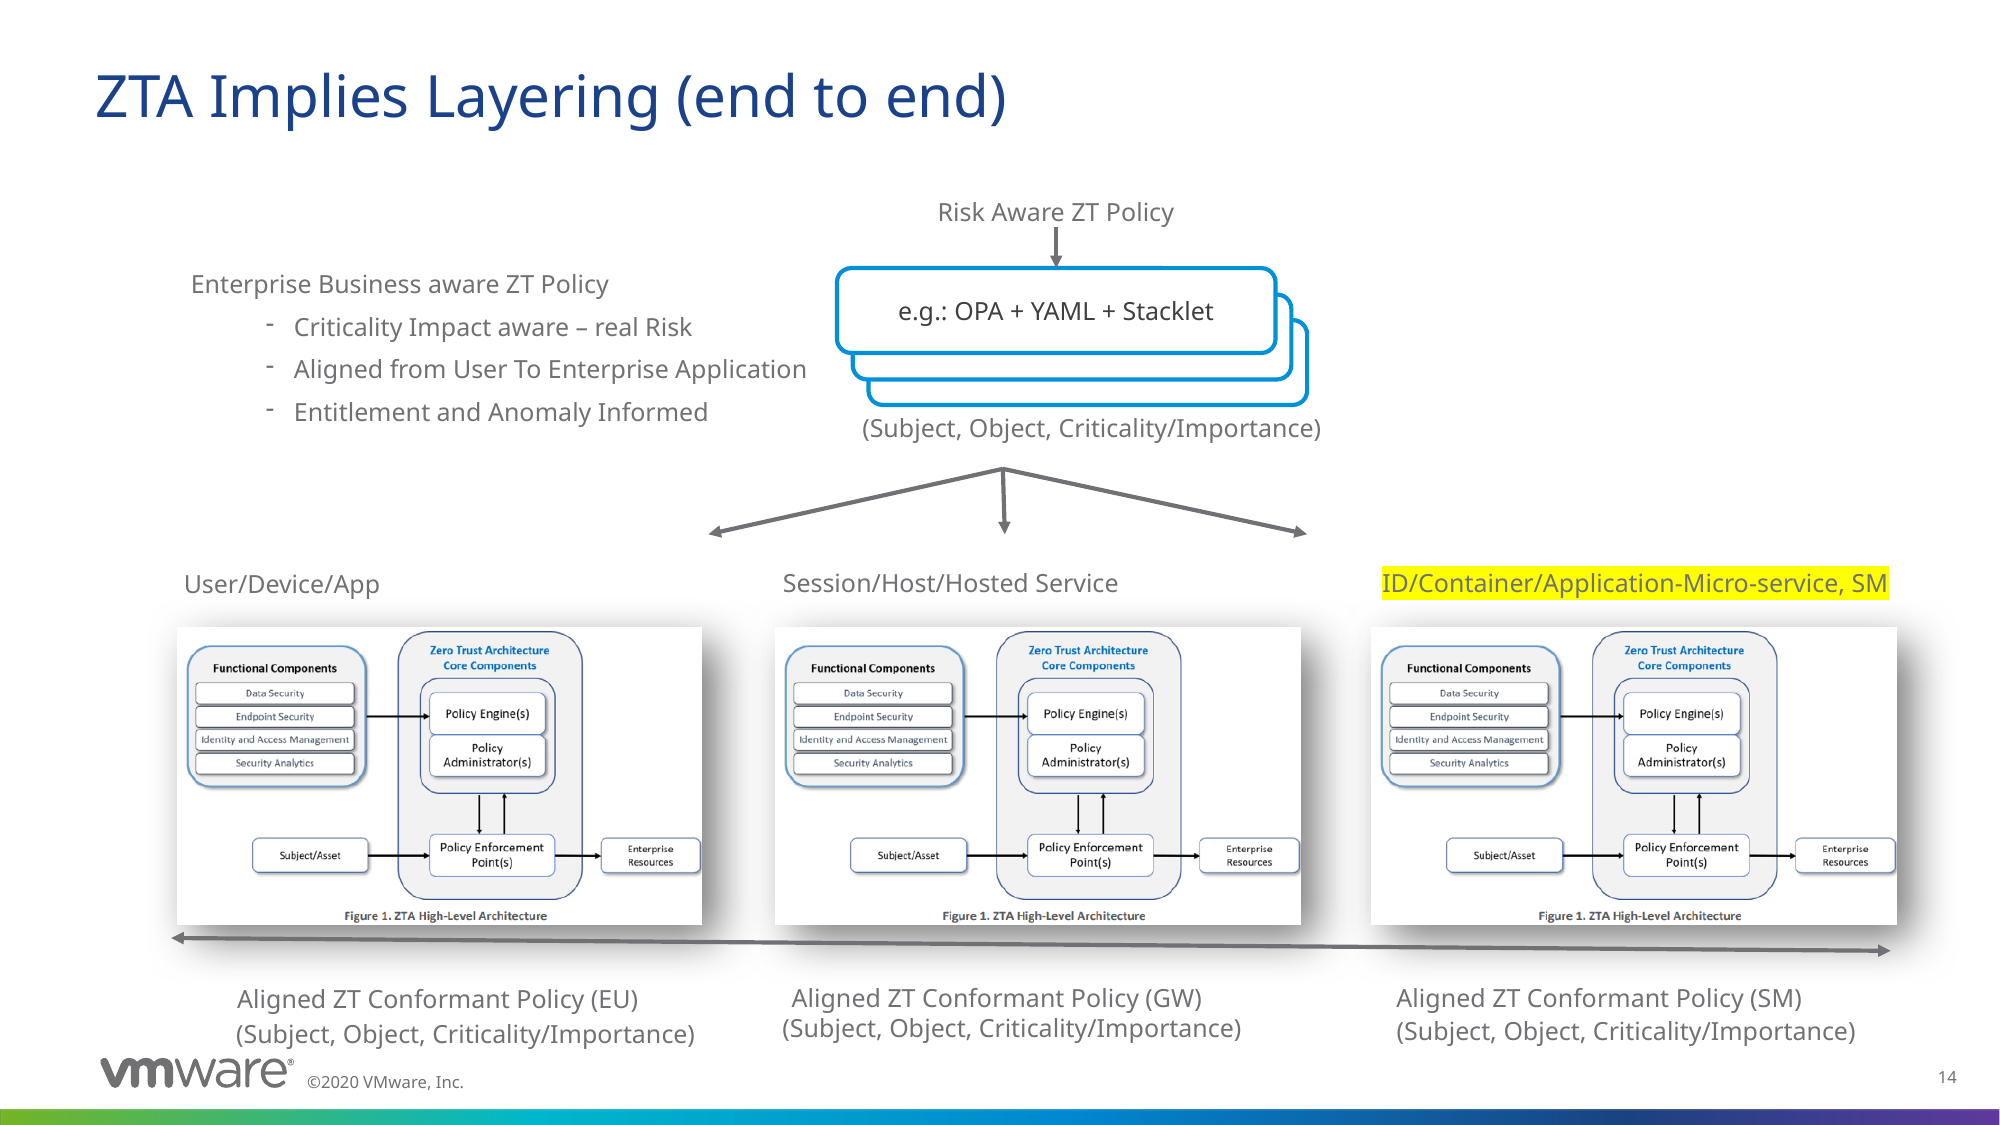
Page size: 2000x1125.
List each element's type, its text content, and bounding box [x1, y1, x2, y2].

text_box e.g.: OPA + YAML + RiskMap [850, 292, 1294, 382]
picture [176, 627, 703, 925]
picture [0, 1109, 2000, 1125]
text_box Session/Host/Hosted Service [782, 567, 1120, 598]
title ZTA Implies Layering (end to end) [95, 67, 1900, 131]
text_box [1002, 470, 1308, 535]
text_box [708, 470, 1001, 535]
picture [775, 627, 1301, 925]
text_box (Subject, Object, Criticality/Importance) [236, 1018, 697, 1049]
text_box User/Device/App [183, 568, 381, 599]
text_box Enterprise Business aware ZT Policy Criticality Impact aware – real Risk Aligned from User To Enterprise Application Entitlement and Anomaly Informed [190, 268, 1815, 469]
picture [1371, 627, 1897, 925]
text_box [170, 937, 1891, 951]
text_box e.g.: OPA + YAML + Stacklet [834, 265, 1278, 356]
text_box (Subject, Object, Criticality/Importance) [862, 412, 1323, 443]
text_box Aligned ZT Conformant Policy (EU) [237, 983, 640, 1014]
text_box Aligned ZT Conformant Policy (GW) [791, 982, 1203, 1012]
text_box Aligned ZT Conformant Policy (SM) [1396, 982, 1803, 1013]
text_box (Subject, Object, Criticality/Importance) [1396, 1014, 1857, 1045]
text_box Risk Aware ZT Policy [937, 196, 1175, 227]
text_box (Subject, Object, Criticality/Importance) [782, 1012, 1243, 1043]
text_box ID/Container/Application-Micro-service, SM [1382, 567, 1890, 598]
text_box e.g.: OPA + YAML + Stacklet [866, 318, 1310, 408]
